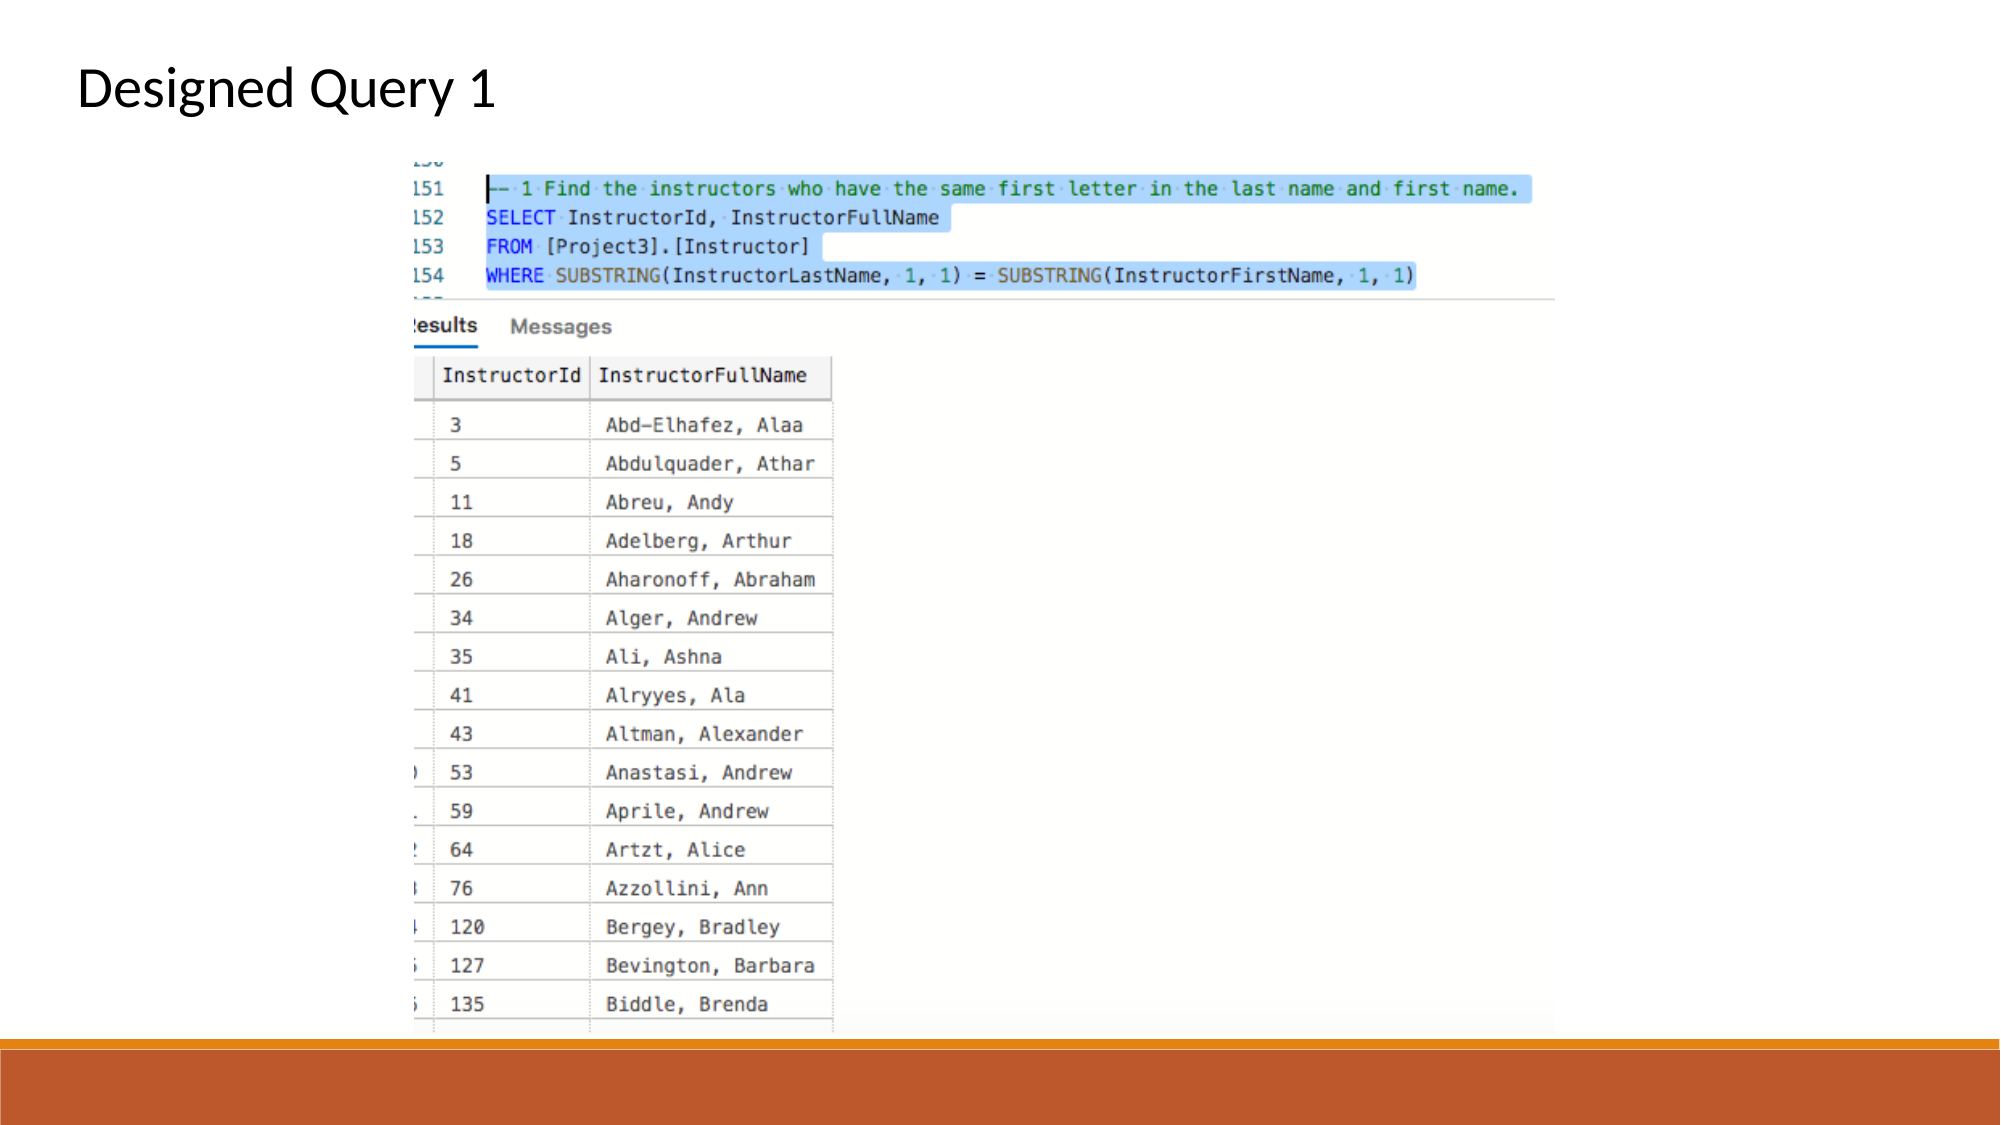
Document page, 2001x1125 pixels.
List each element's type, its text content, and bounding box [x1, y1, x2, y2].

text_box Designed Query 1 [63, 41, 1277, 126]
picture [414, 161, 1555, 1035]
